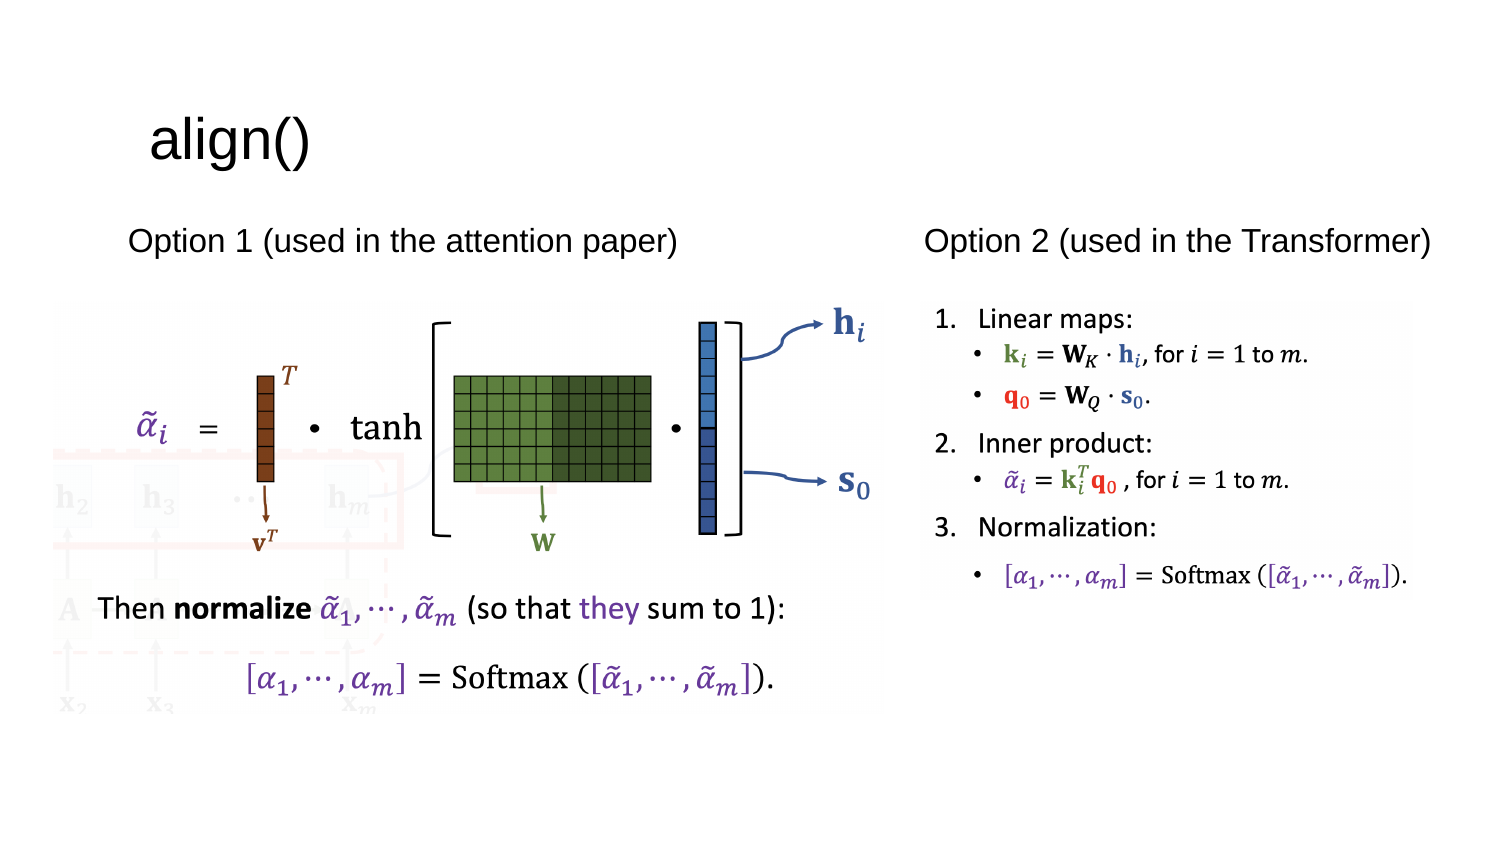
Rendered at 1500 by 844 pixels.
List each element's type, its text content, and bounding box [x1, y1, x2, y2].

title align() [134, 86, 1366, 190]
list Option 2 (used in the Transformer) [908, 198, 1500, 302]
picture [53, 301, 884, 715]
picture [919, 300, 1413, 600]
list Option 1 (used in the attention paper) [112, 198, 704, 299]
